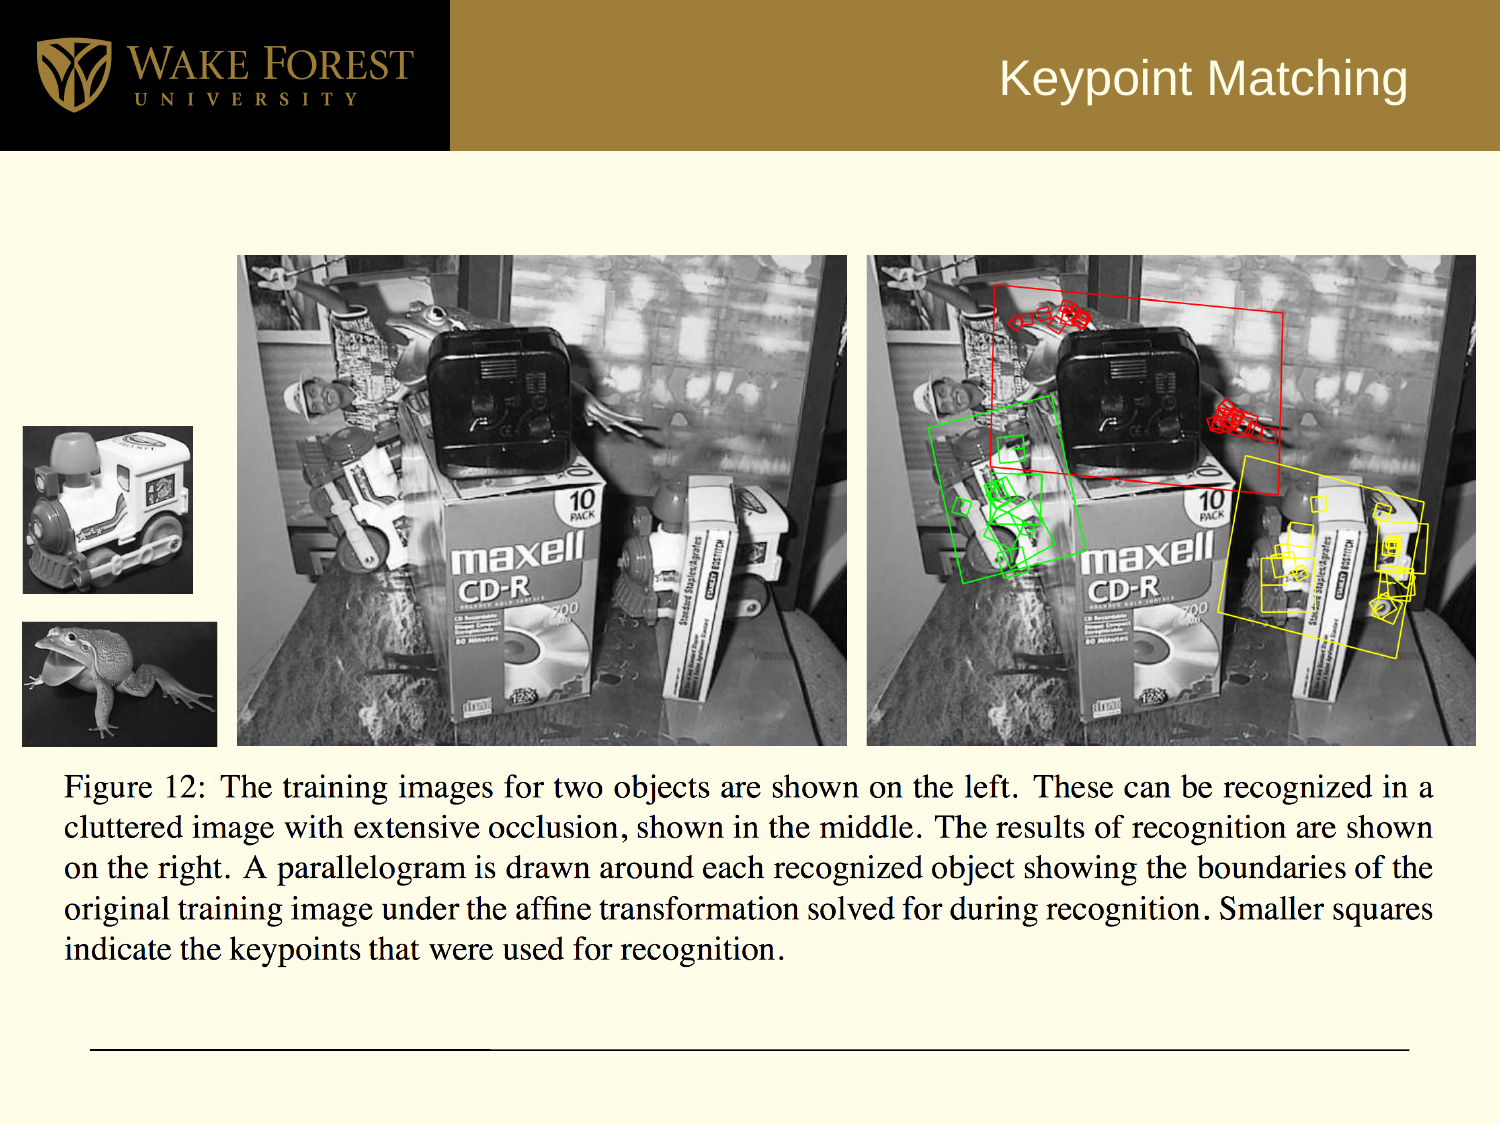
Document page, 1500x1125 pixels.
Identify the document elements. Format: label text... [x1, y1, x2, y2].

picture [0, 227, 1500, 990]
title Keypoint Matching [524, 0, 1425, 151]
picture [37, 37, 414, 113]
